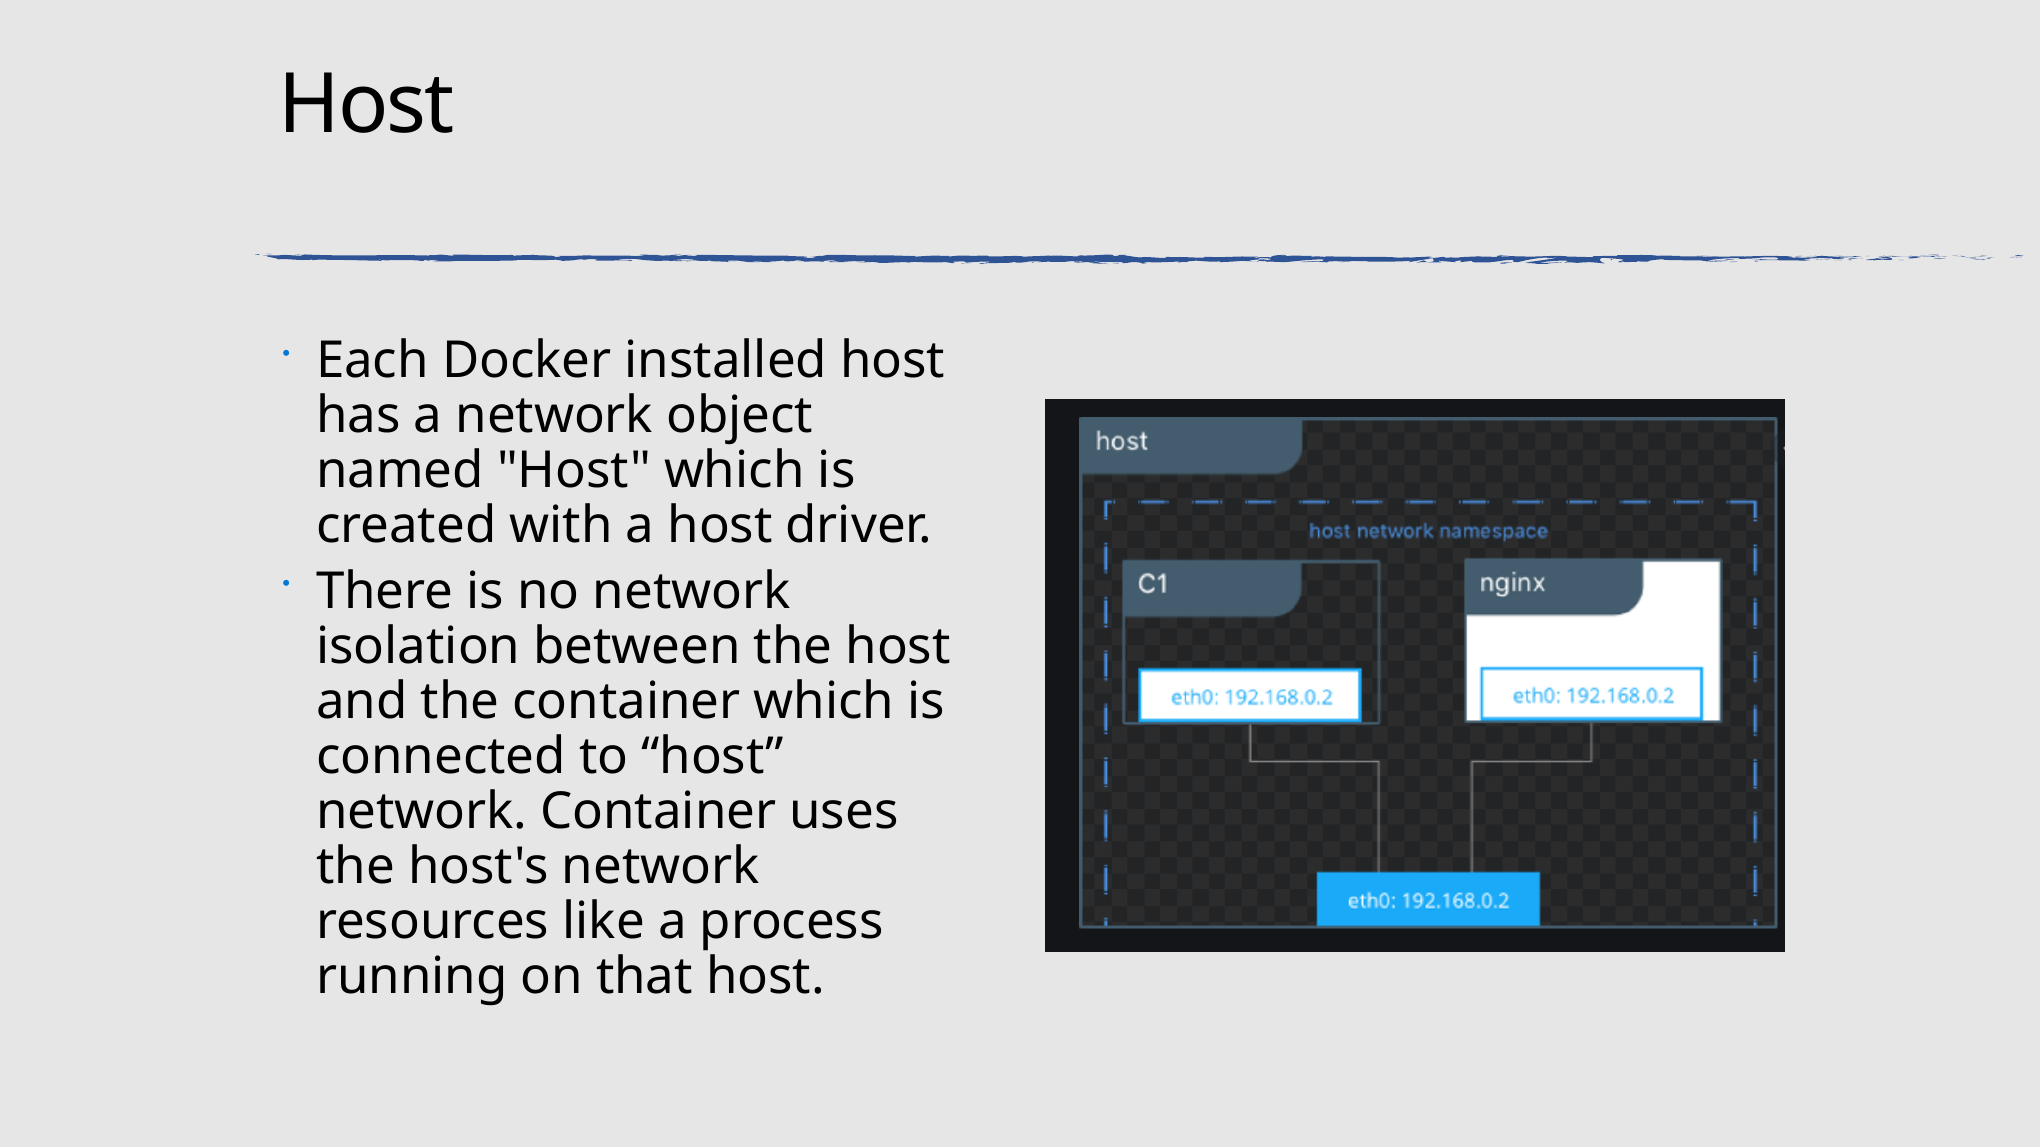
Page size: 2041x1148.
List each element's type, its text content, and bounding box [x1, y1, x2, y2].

title Host [254, 45, 1786, 217]
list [1045, 399, 1786, 952]
list Each Docker installed host has a network object named "Host" which is created with a host driver. There is no network isolation between the host and the container which is connected to “host” network. Container uses the host's network resources like a process running on that host. [254, 318, 995, 1033]
